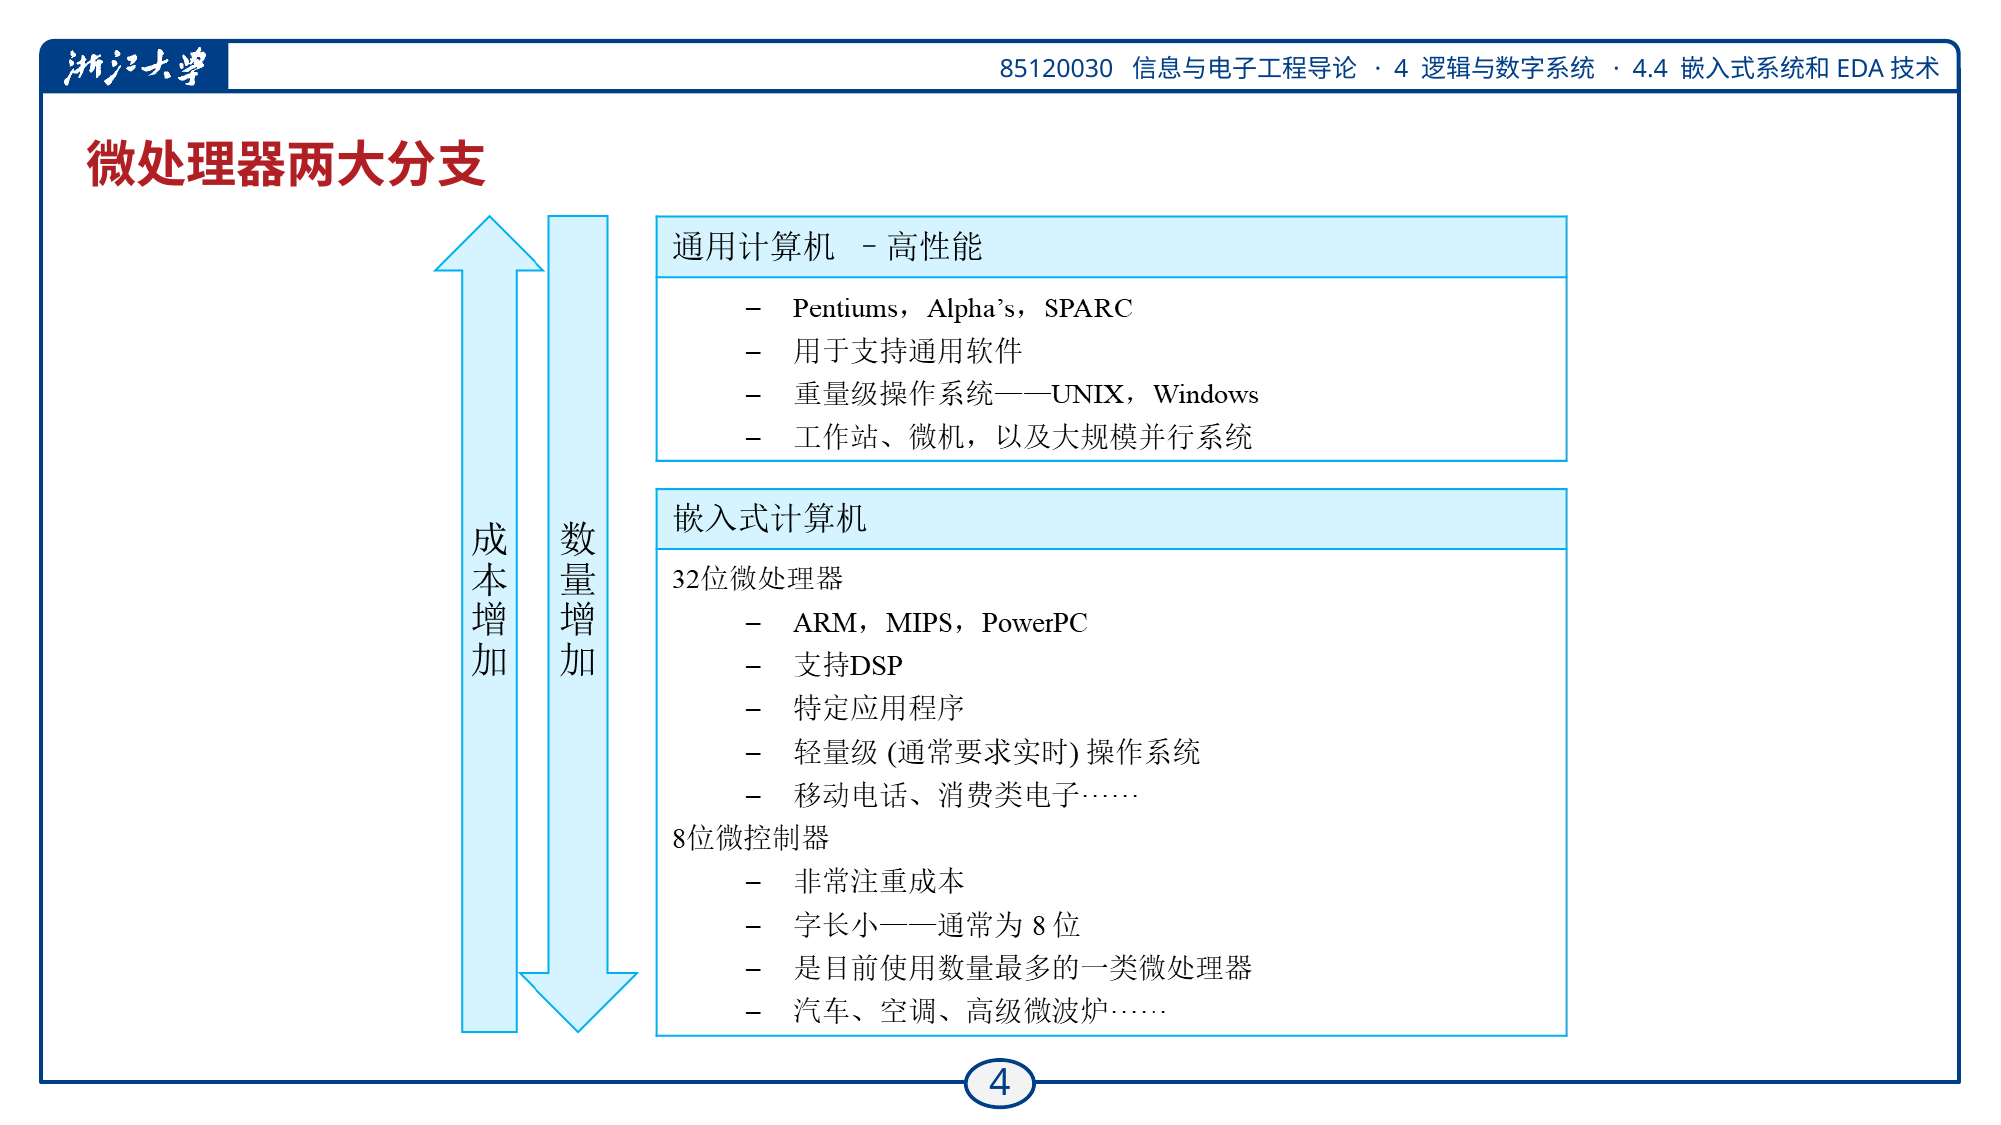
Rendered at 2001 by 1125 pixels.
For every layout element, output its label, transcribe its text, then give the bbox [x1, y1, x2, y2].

picture [658, 491, 1565, 547]
picture [432, 212, 1568, 1048]
picture [658, 279, 1565, 459]
picture [658, 218, 1565, 276]
title 微处理器两大分支 [72, 125, 1926, 198]
picture [55, 39, 215, 91]
picture [658, 551, 1565, 1034]
